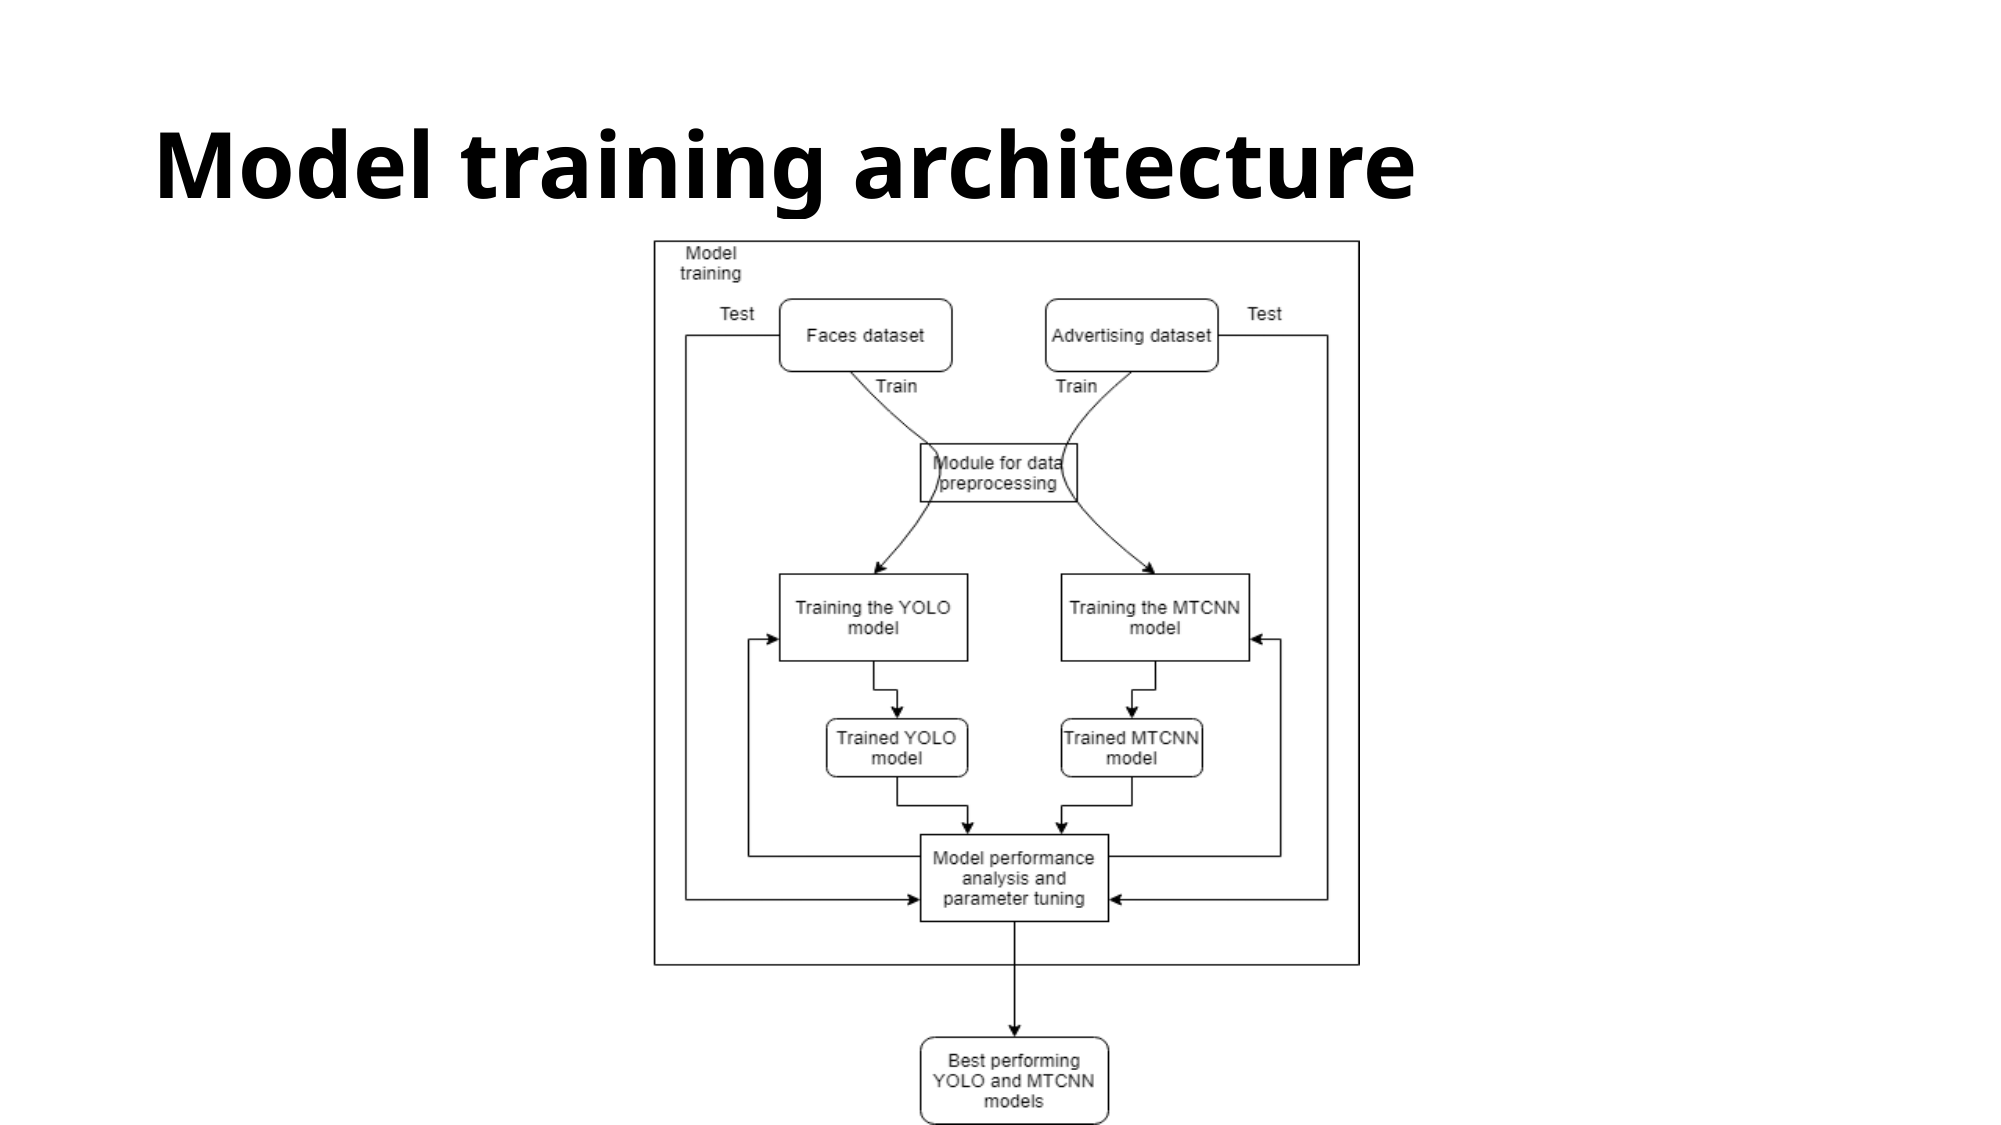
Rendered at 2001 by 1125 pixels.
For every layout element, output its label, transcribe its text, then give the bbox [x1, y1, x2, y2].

title Model training architecture [137, 59, 1863, 278]
picture [640, 219, 1360, 1125]
